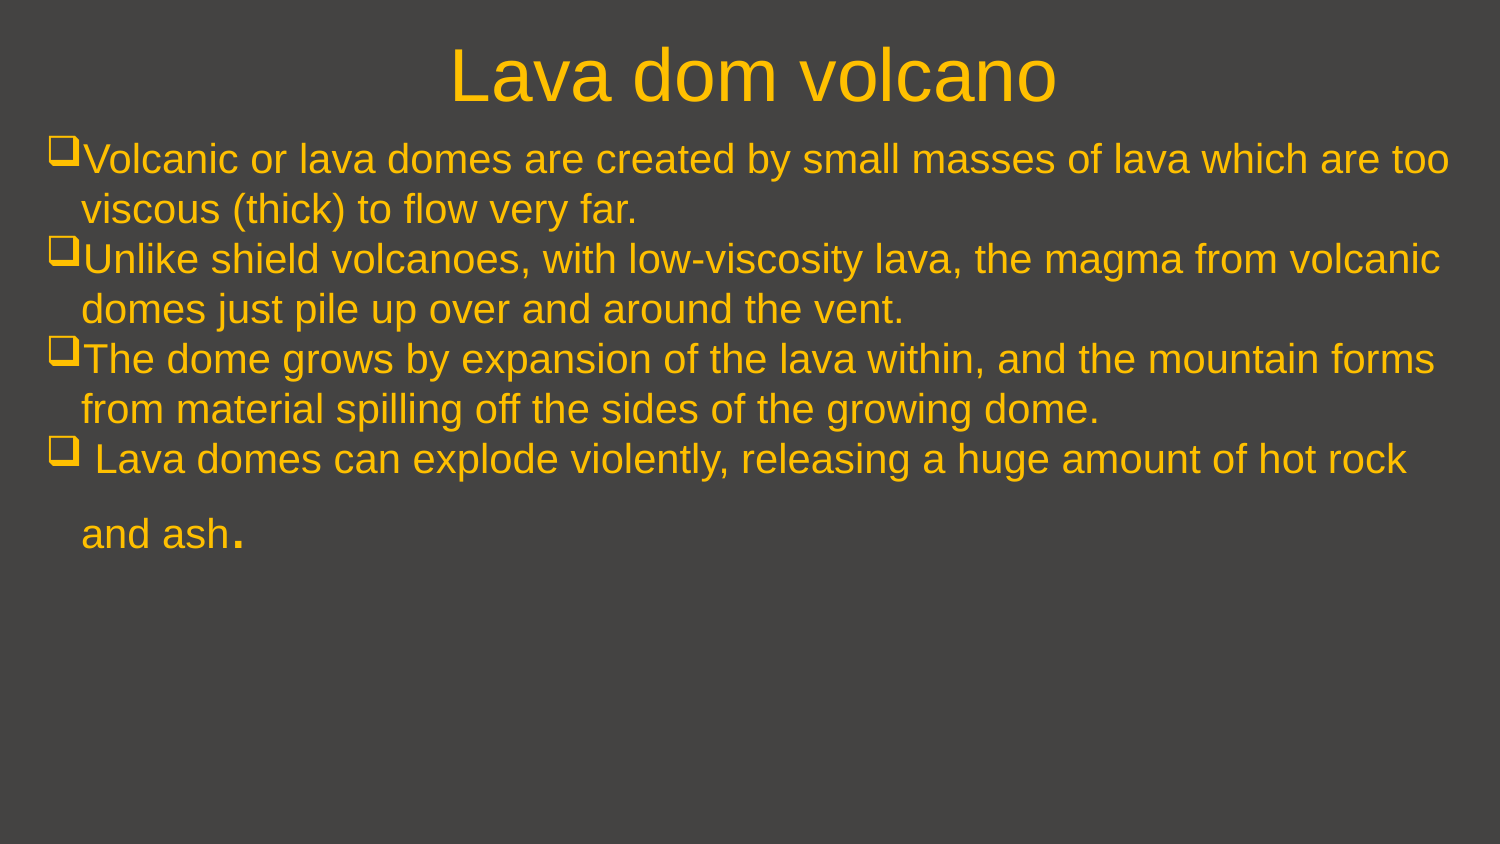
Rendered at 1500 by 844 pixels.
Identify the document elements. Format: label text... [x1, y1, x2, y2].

title Lava dom volcano [27, 25, 1482, 118]
subtitle Volcanic or lava domes are created by small masses of lava which are too viscous (thick) to flow very far. Unlike shield volcanoes, with low-viscosity lava, the magma from volcanic domes just pile up over and around the vent. The dome grows by expansion of the lava within, and the mountain forms from material spilling off the sides of the growing dome. Lava domes can explode violently, releasing a huge amount of hot rock and ash. [30, 116, 1482, 647]
